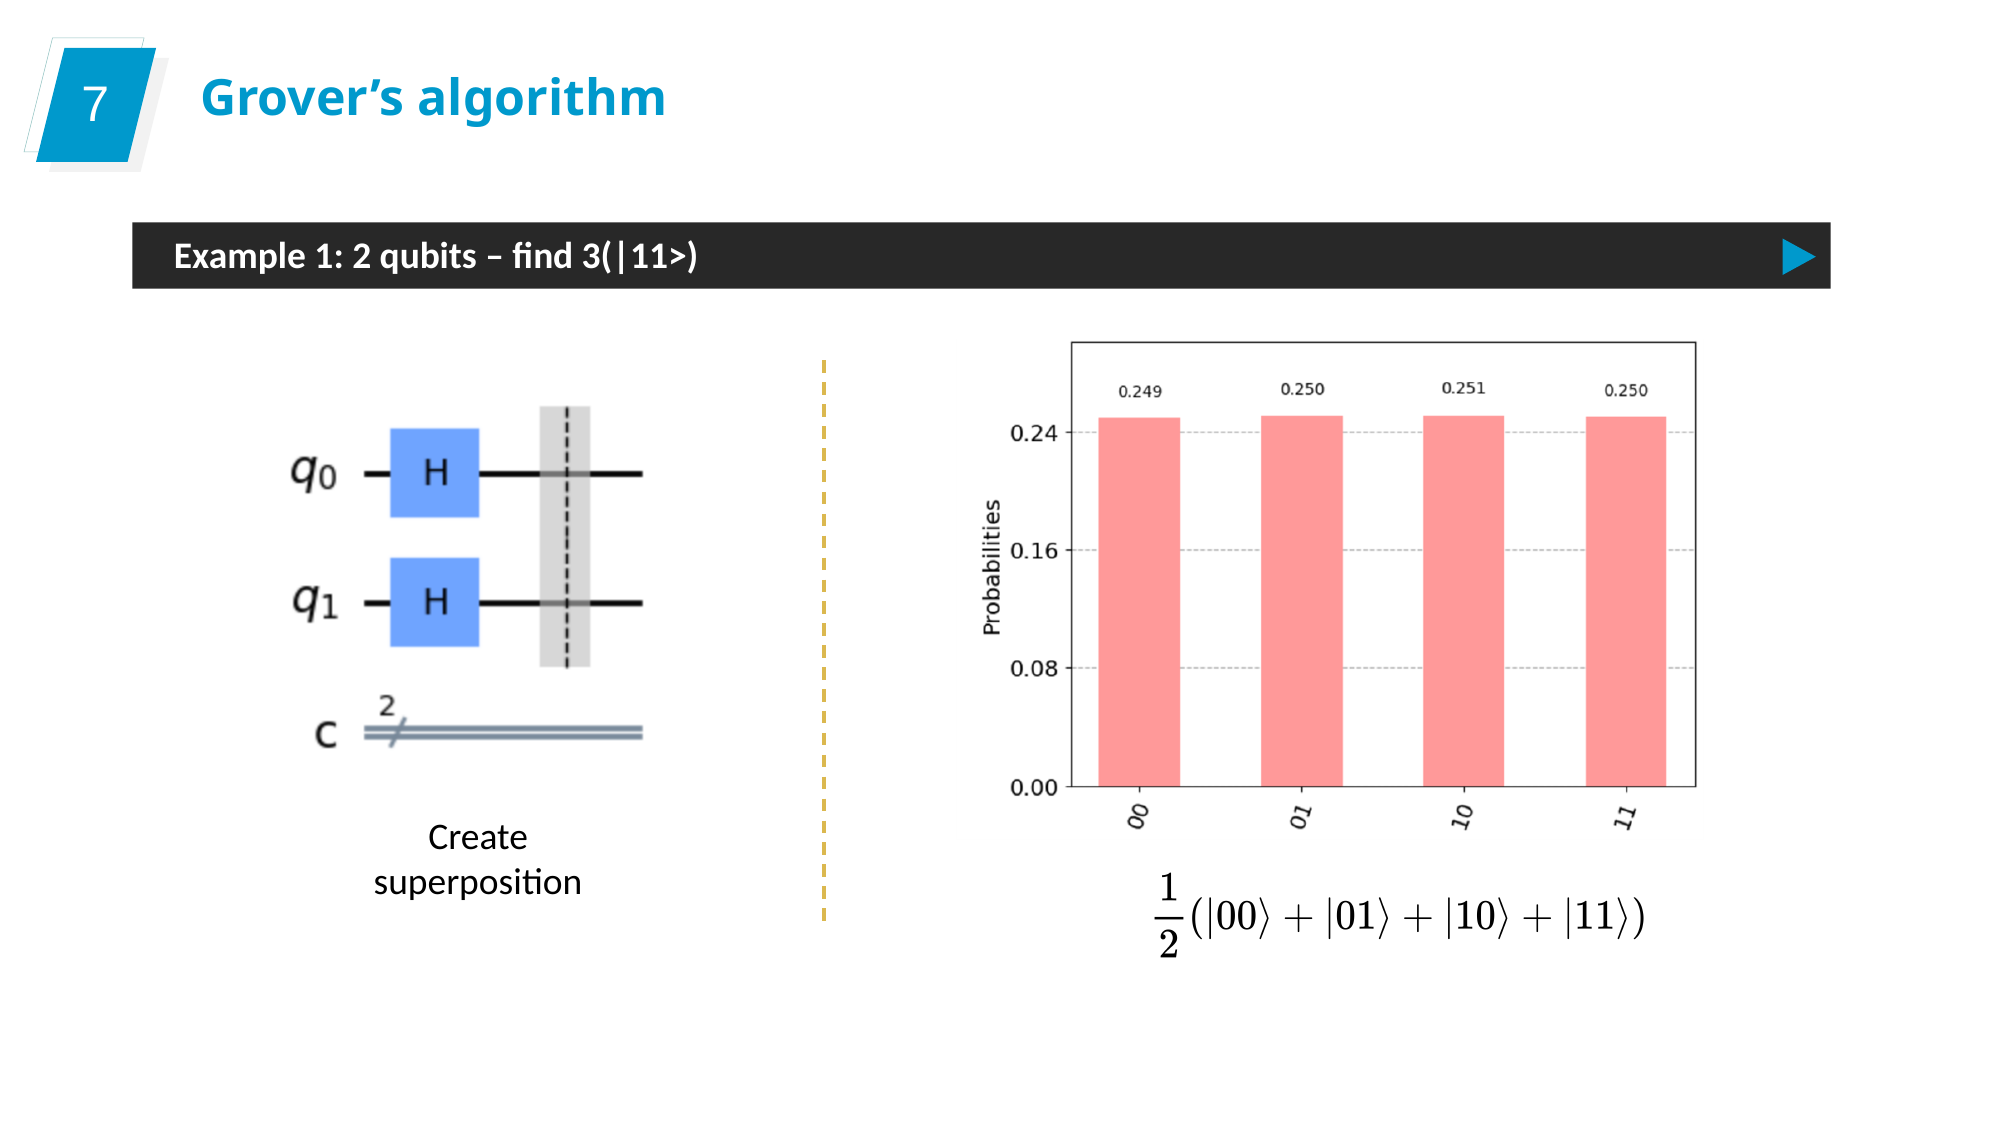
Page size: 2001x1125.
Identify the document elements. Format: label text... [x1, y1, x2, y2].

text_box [132, 222, 1831, 304]
text_box Create superposition [340, 804, 616, 910]
picture [1148, 866, 1650, 964]
picture [956, 339, 1704, 840]
text_box Grover’s algorithm [185, 58, 752, 133]
picture [243, 374, 670, 775]
